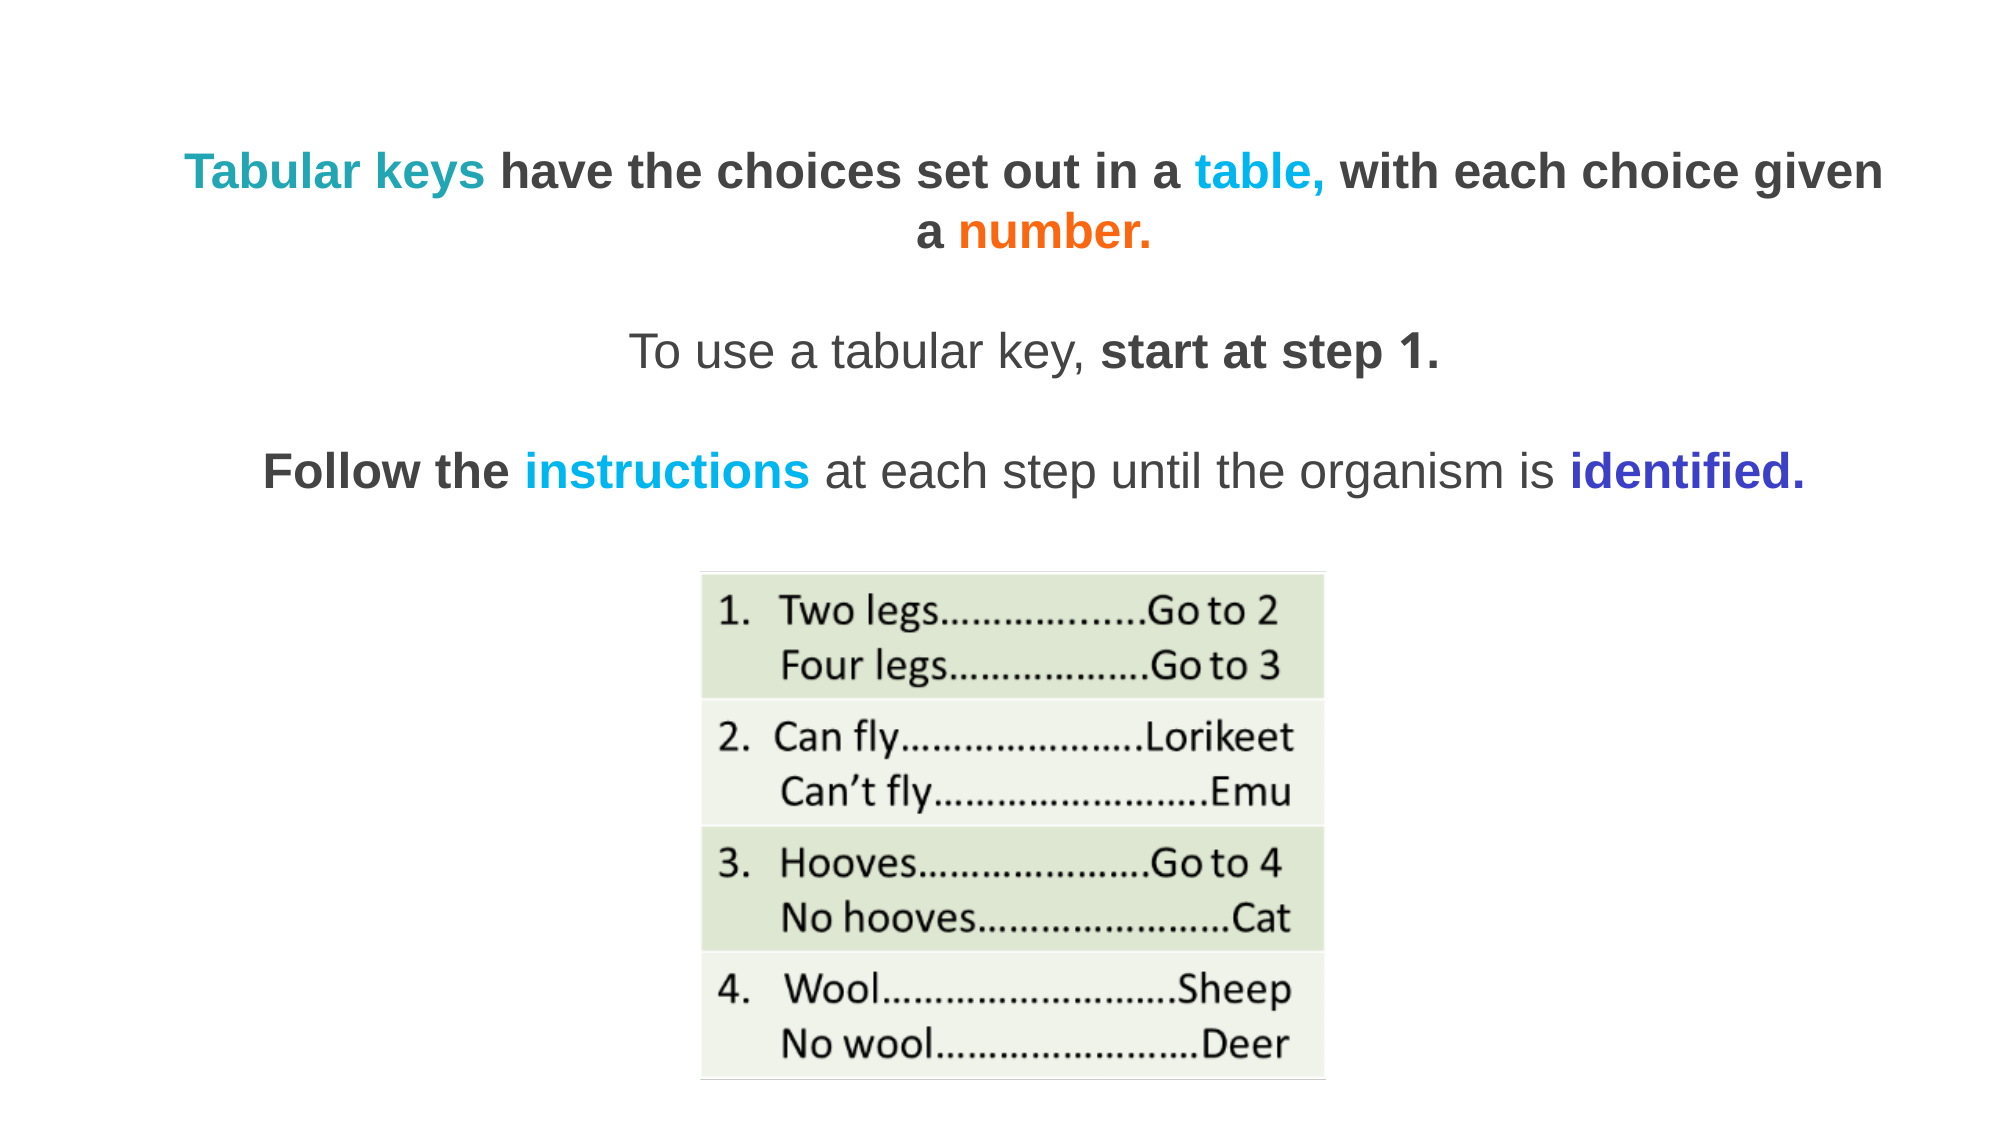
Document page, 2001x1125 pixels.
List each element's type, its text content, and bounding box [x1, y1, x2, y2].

picture [700, 567, 1326, 1097]
text_box Tabular keys have the choices set out in a table, with each choice given a number. To use a tabular key, start at step 1. Follow the instructions at each step until the organism is identified. [158, 131, 1911, 506]
